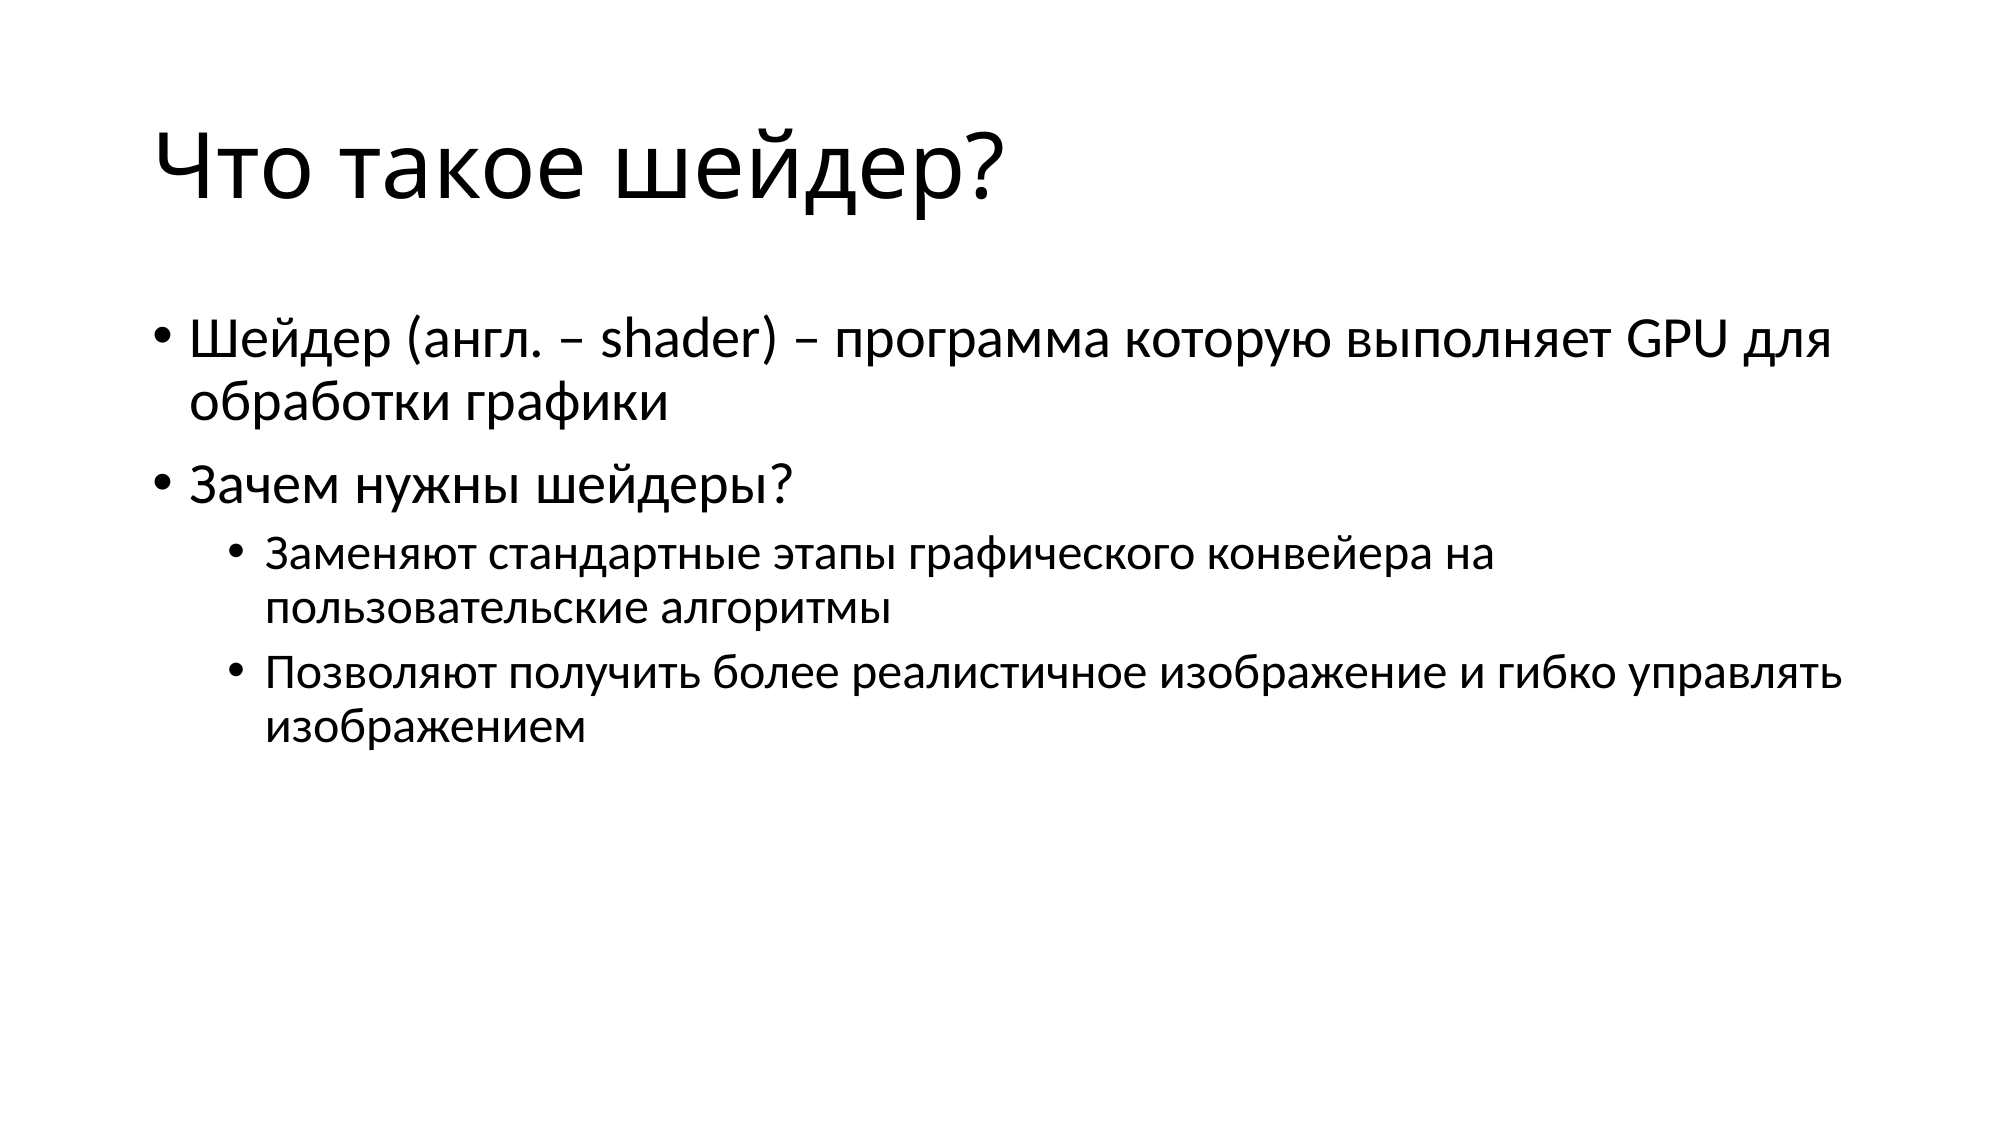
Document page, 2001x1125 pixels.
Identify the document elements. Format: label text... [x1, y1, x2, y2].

list Шейдер (англ. – shader) – программа которую выполняет GPU для обработки графики Зачем нужны шейдеры? Заменяют стандартные этапы графического конвейера на пользовательские алгоритмы Позволяют получить более реалистичное изображение и гибко управлять изображением [137, 299, 1863, 1014]
title Что такое шейдер? [137, 59, 1863, 278]
